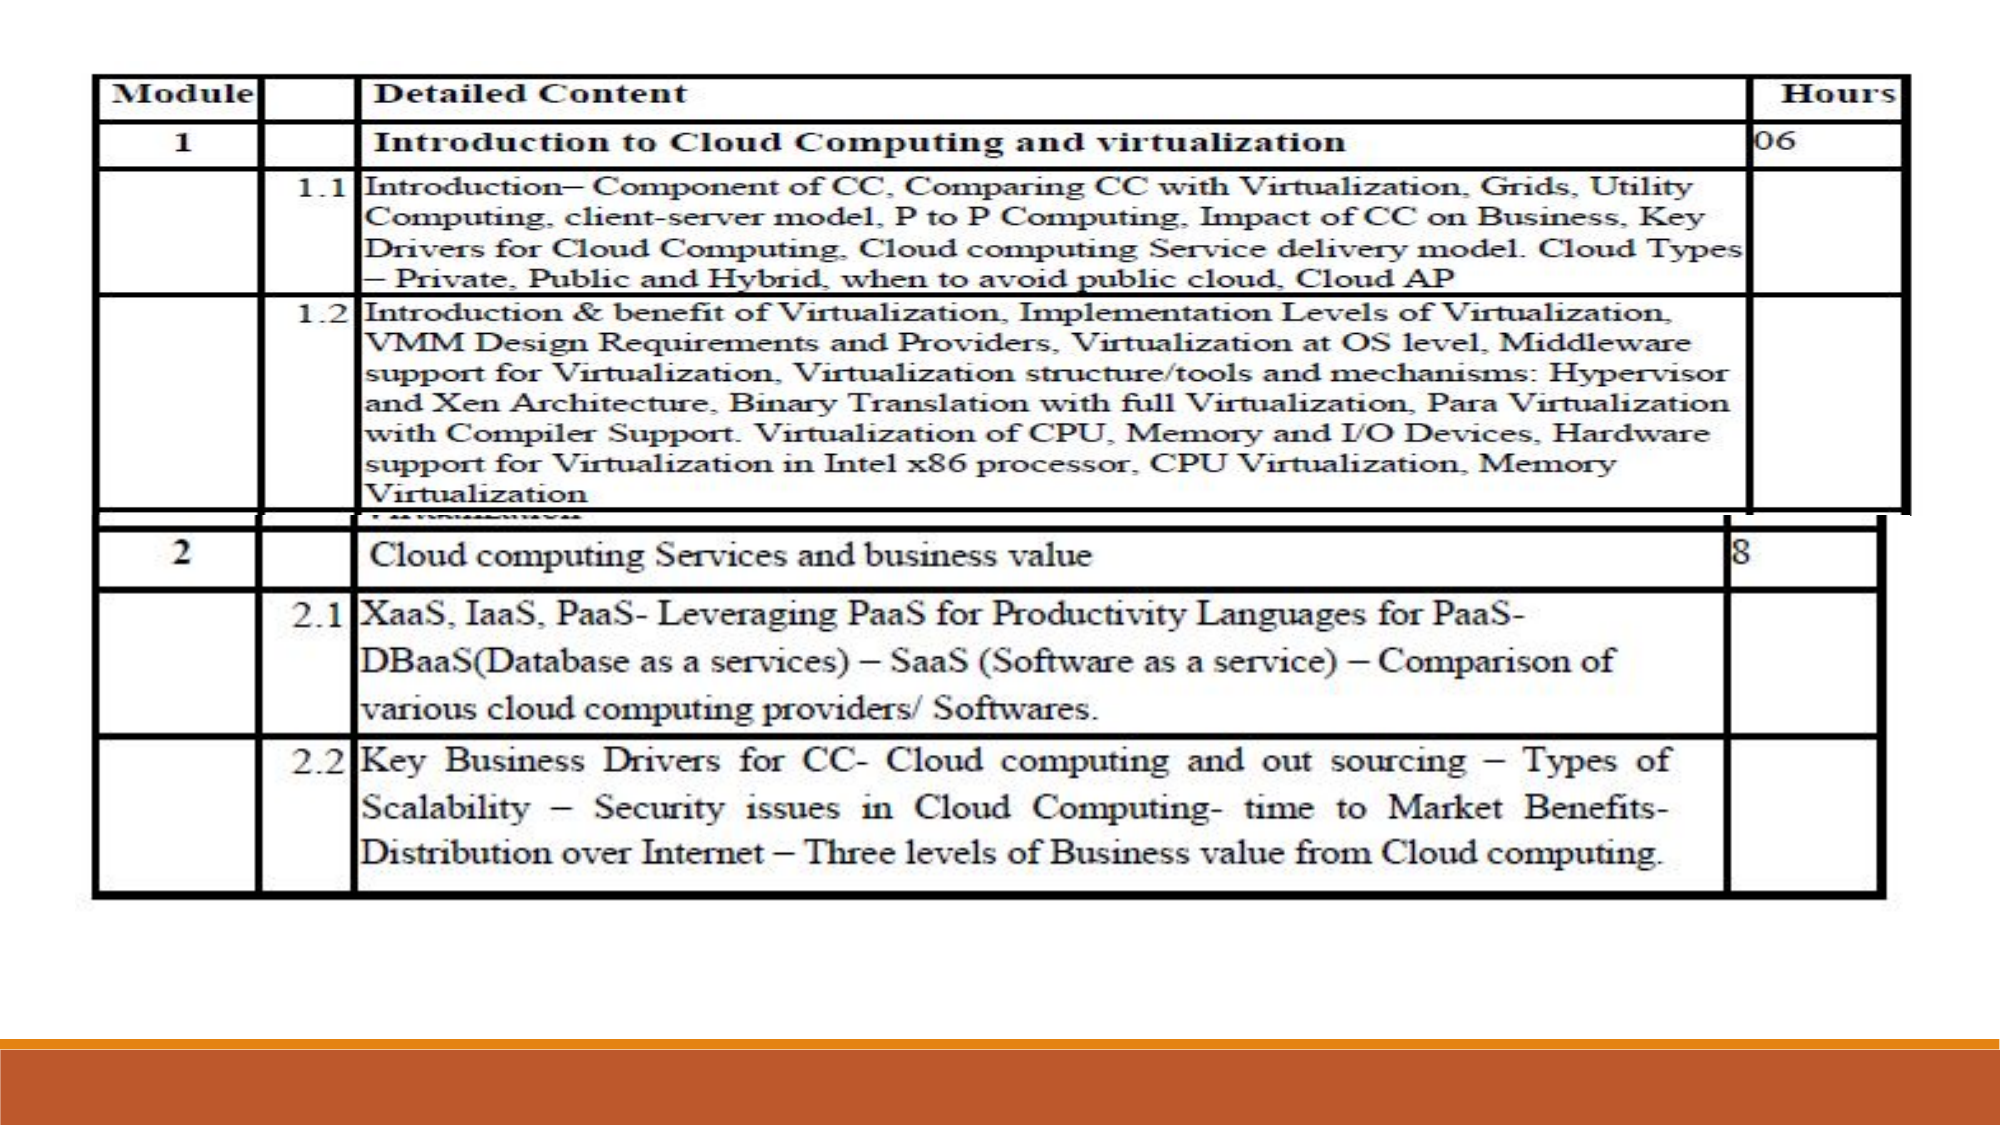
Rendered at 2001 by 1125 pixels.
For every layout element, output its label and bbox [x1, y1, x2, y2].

picture [75, 60, 1940, 914]
